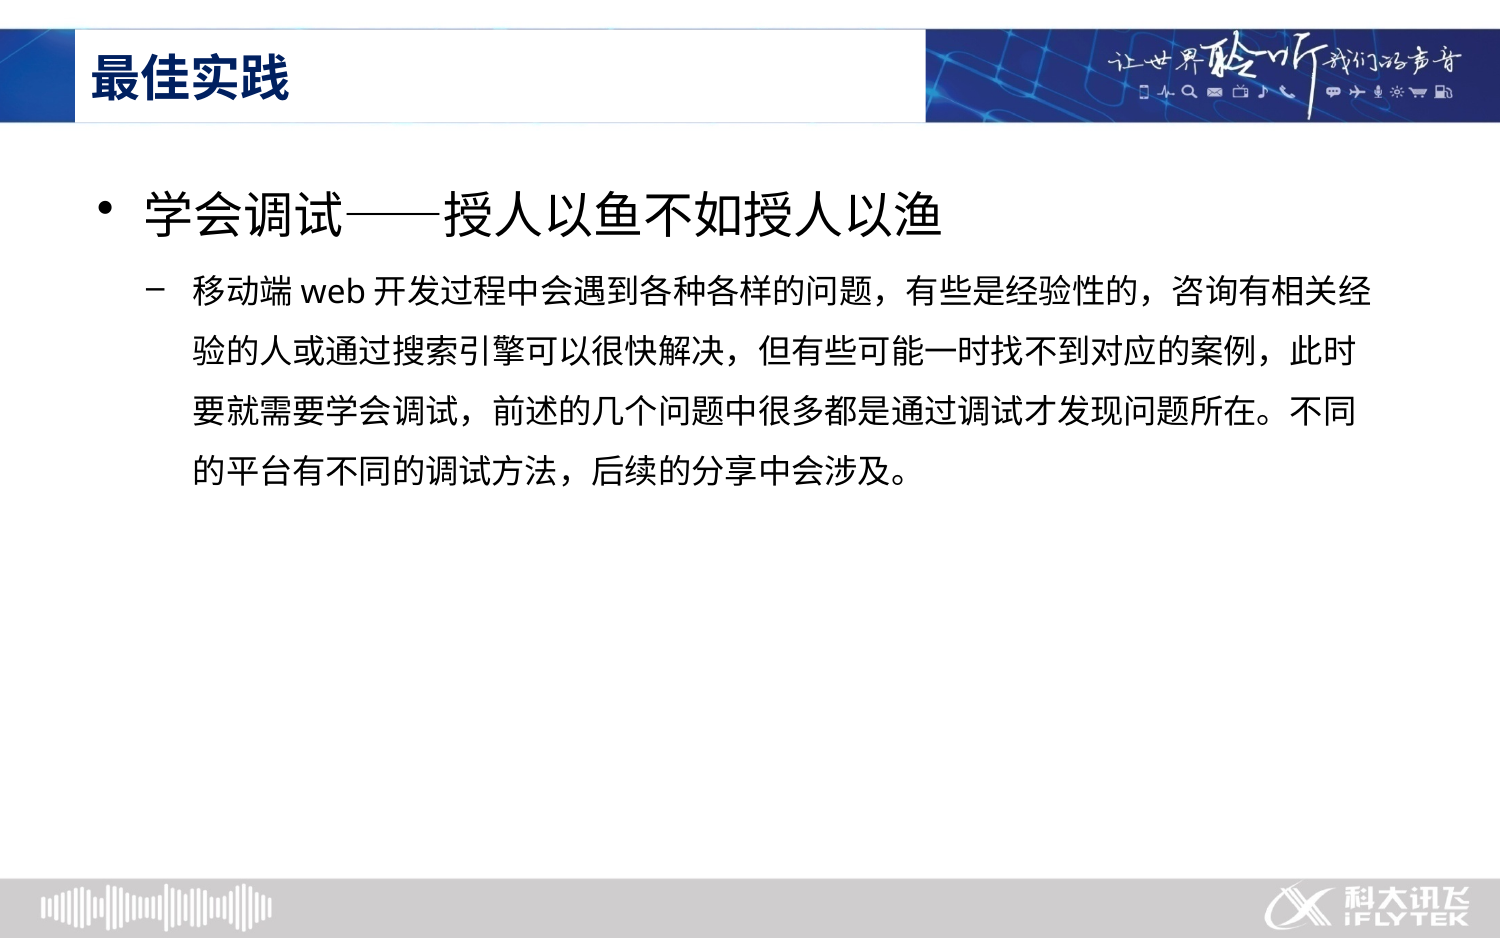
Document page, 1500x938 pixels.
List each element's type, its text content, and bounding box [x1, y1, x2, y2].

picture [0, 0, 1500, 938]
list 学会调试——授人以鱼不如授人以渔 移动端web开发过程中会遇到各种各样的问题，有些是经验性的，咨询有相关经验的人或通过搜索引擎可以很快解决，但有些可能一时找不到对应的案例，此时要就需要学会调试，前述的几个问题中很多都是通过调试才发现问题所在。不同的平台有不同的调试方法，后续的分享中会涉及。 [75, 146, 1400, 870]
title 最佳实践 [74, 29, 927, 123]
